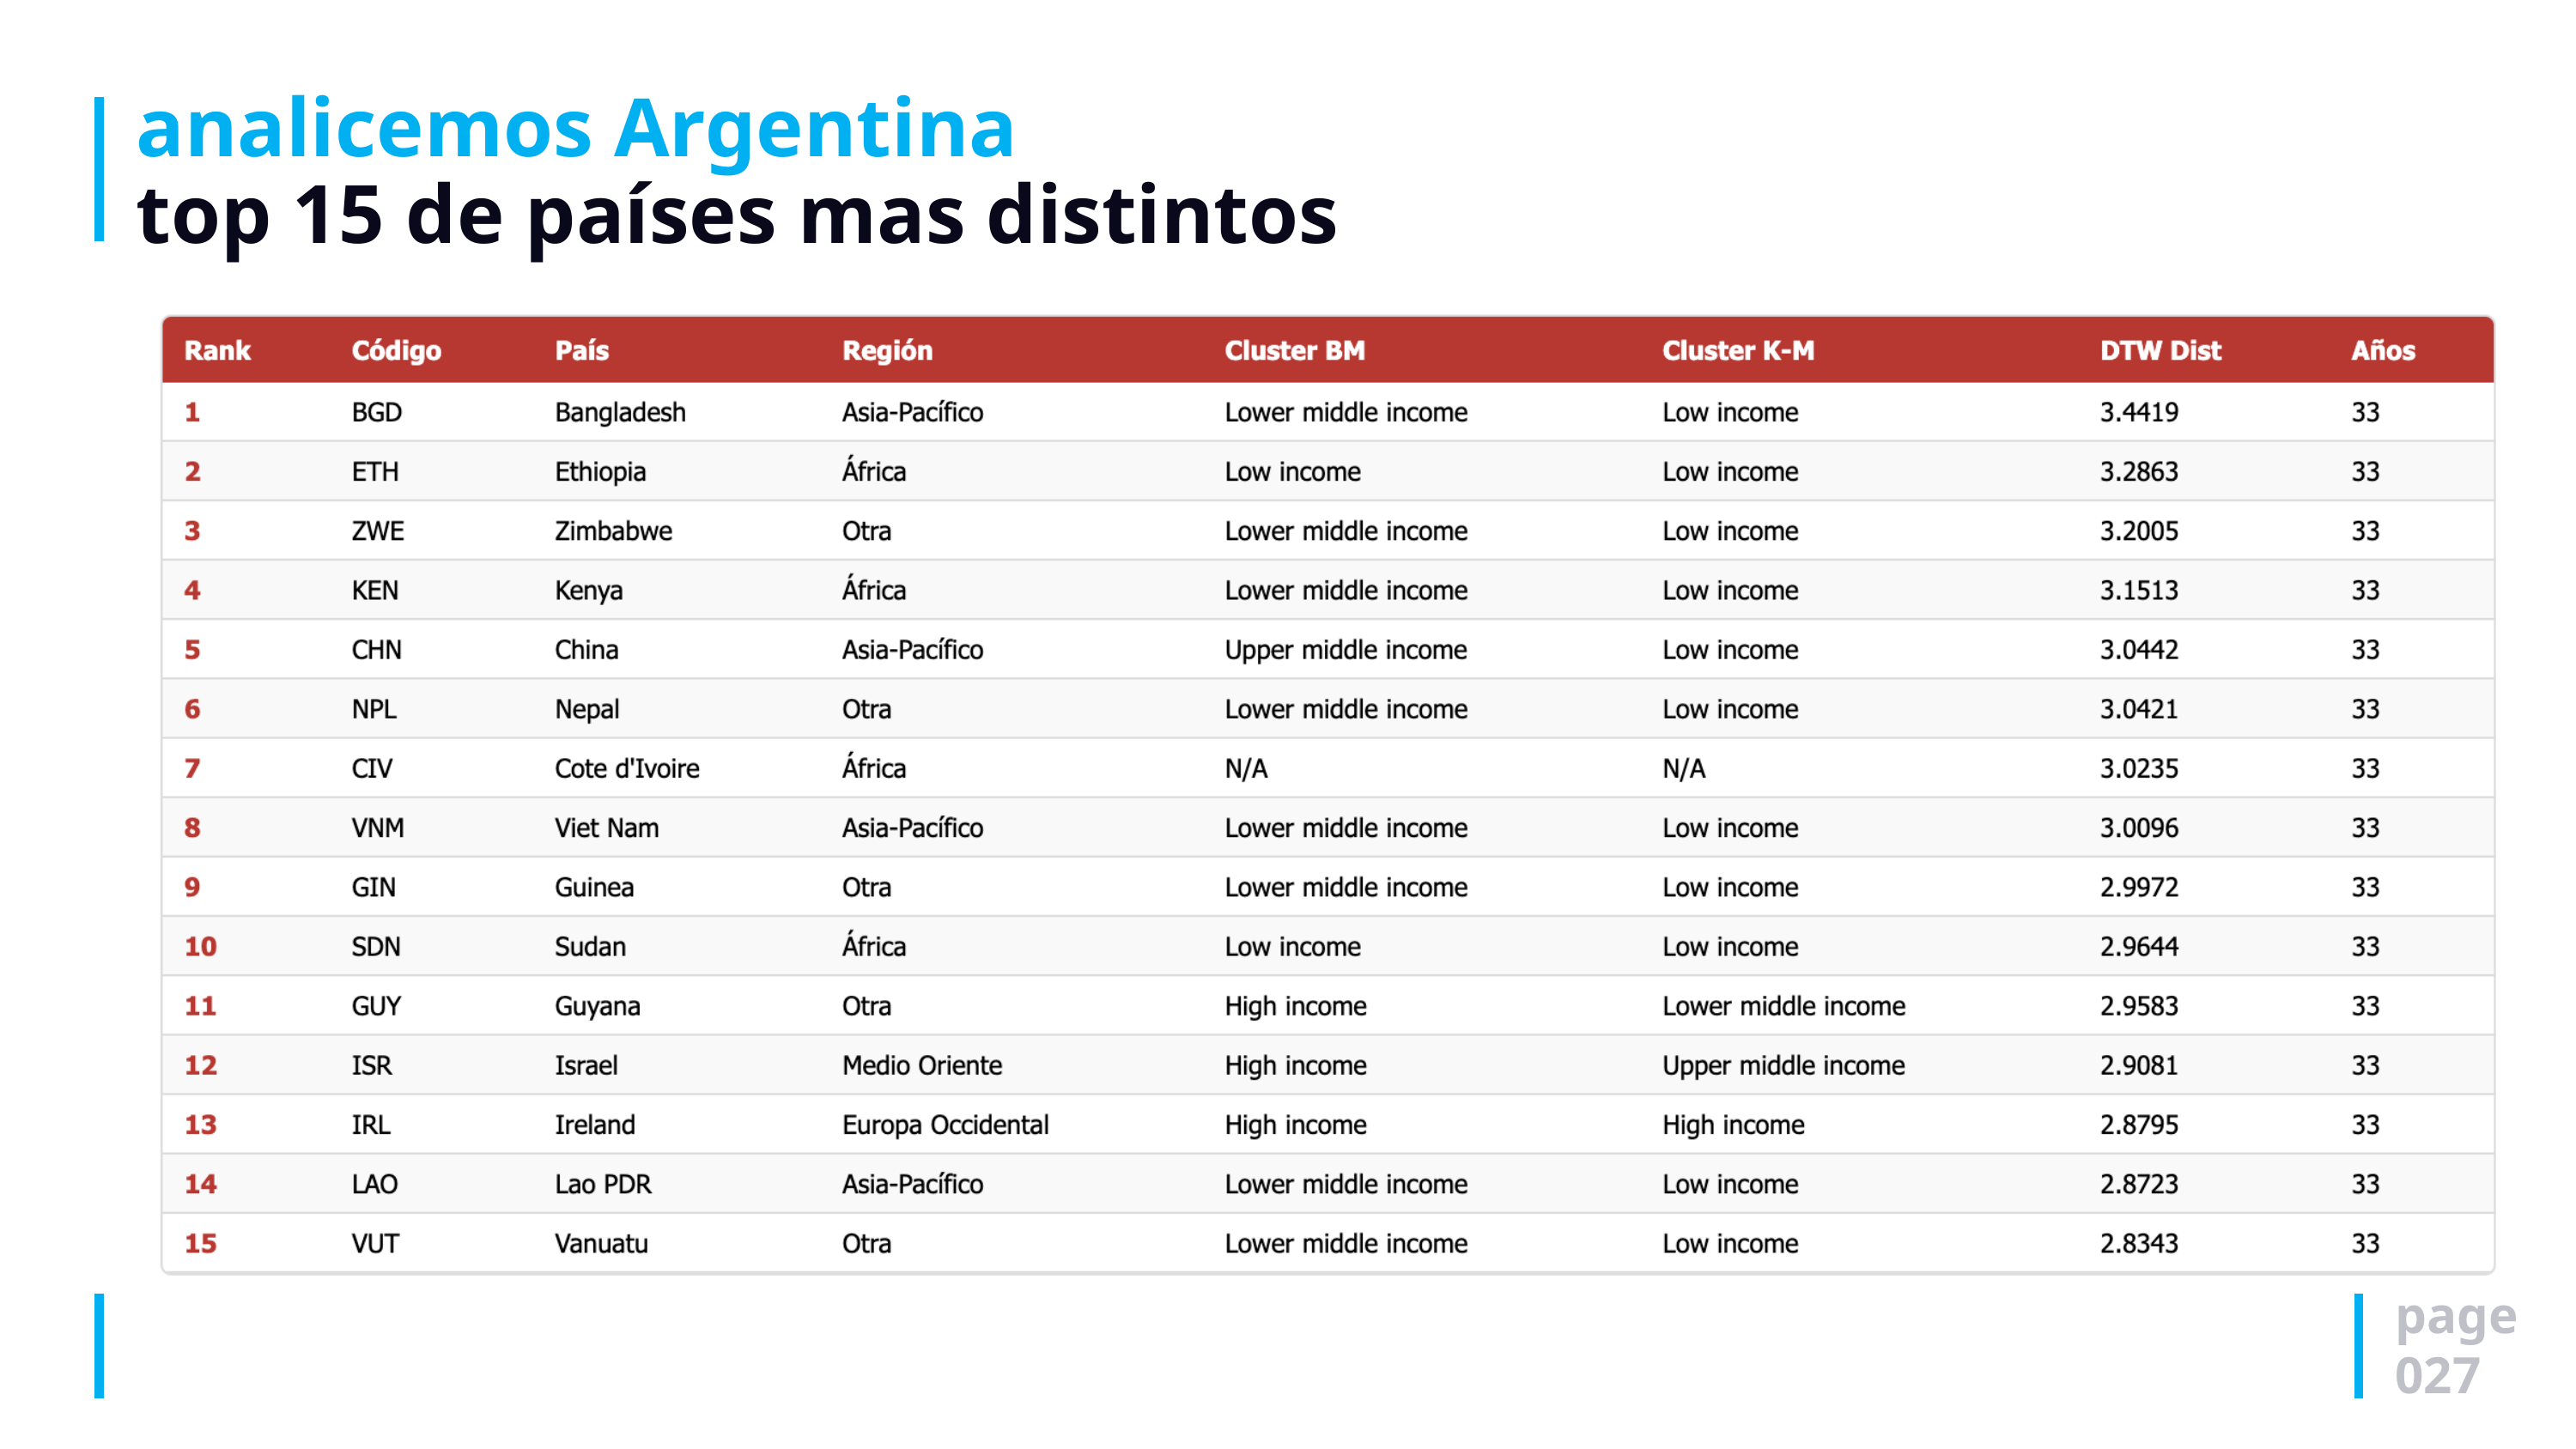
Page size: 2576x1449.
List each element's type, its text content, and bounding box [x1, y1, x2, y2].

picture [152, 304, 2509, 1280]
title analicemos Argentina top 15 de países mas distintos [123, 80, 2158, 270]
slide_number page 027 [2383, 1277, 2576, 1412]
